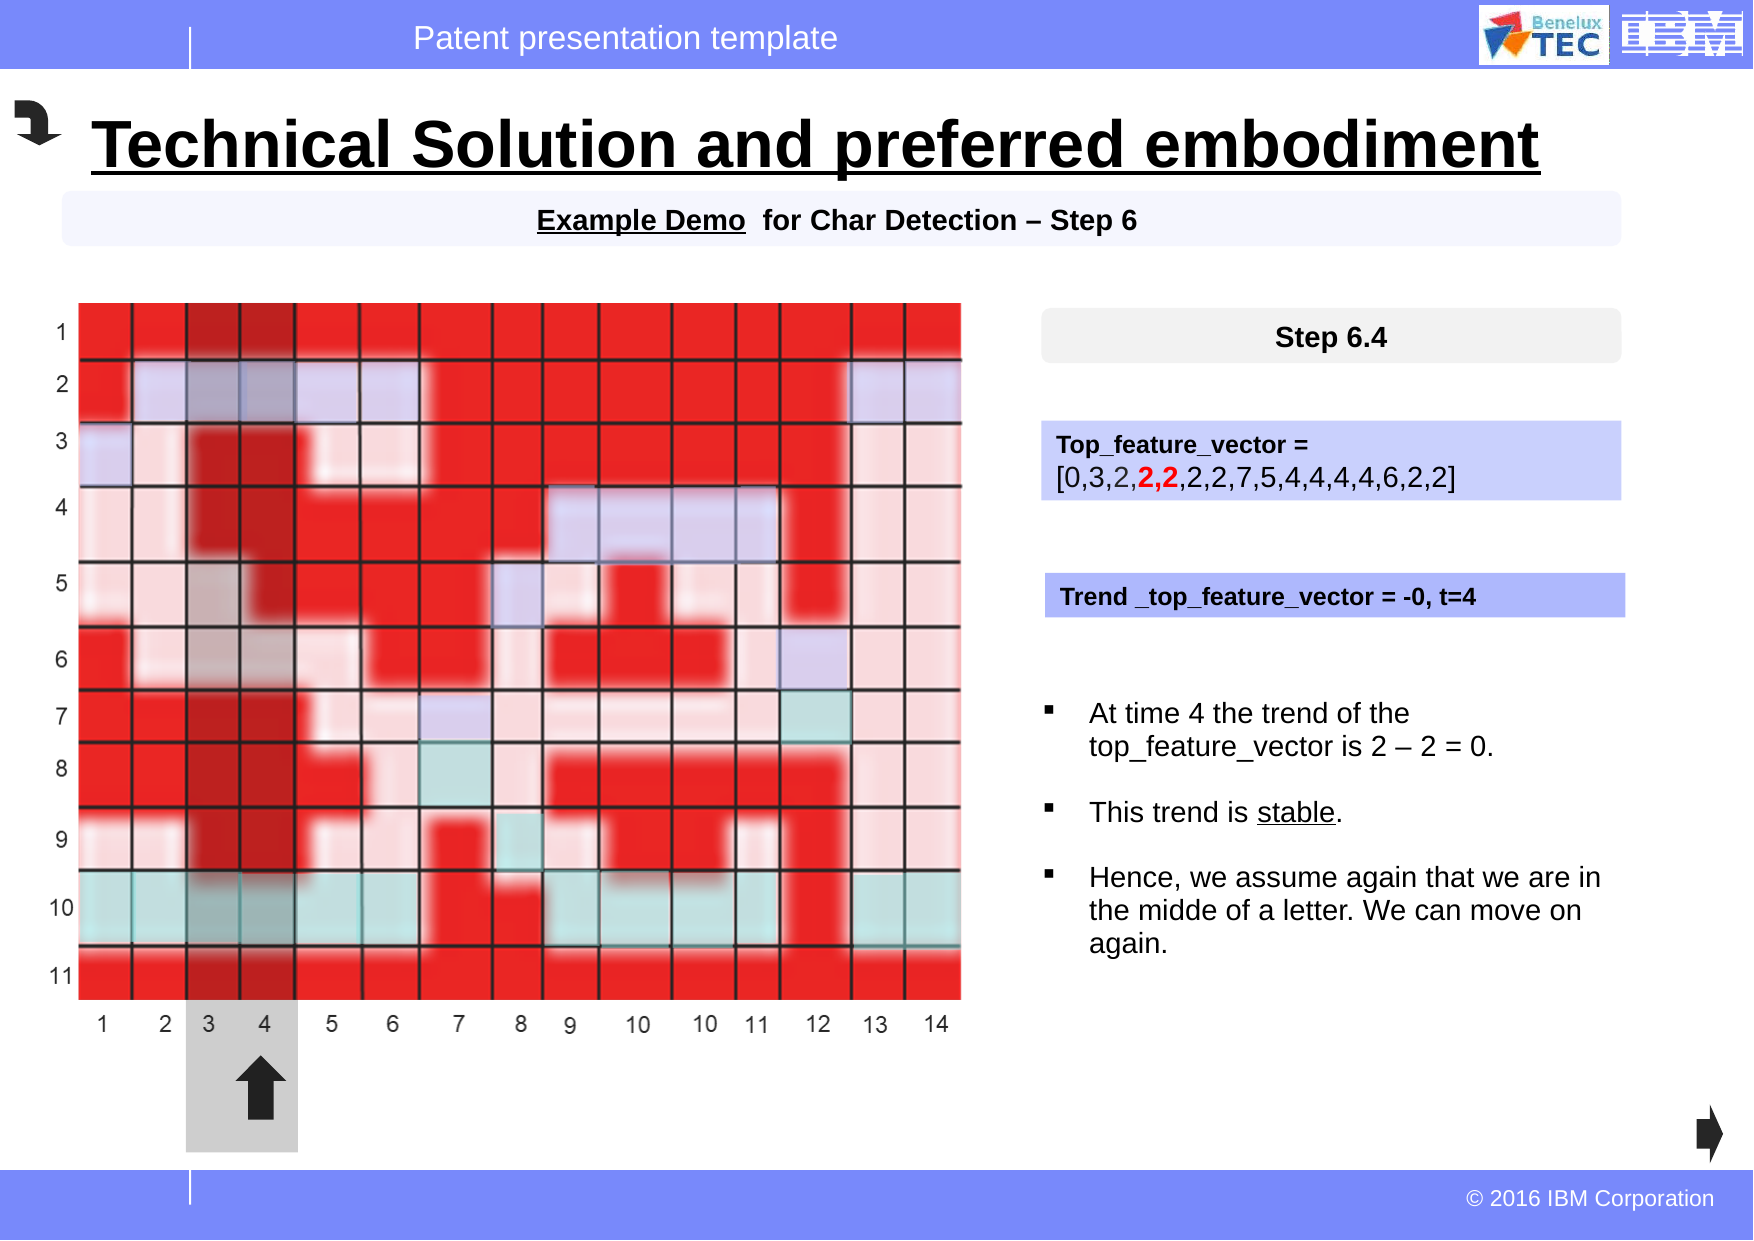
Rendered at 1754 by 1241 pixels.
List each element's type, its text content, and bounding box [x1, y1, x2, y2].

table_header At time 4 the trend of the top_feature_vector is 2 – 2 = 0. This trend is stable. Hence, we assume again that we are in the midde of a letter. We can move on again. [1042, 685, 1621, 1069]
text_box [185, 1061, 298, 1153]
title Technical Solution and preferred embodiment [73, 100, 1656, 191]
text_box Step 6.4 [1041, 307, 1622, 364]
text_box Example Demo for Char Detection – Step 6 [61, 190, 1622, 247]
picture [1479, 5, 1610, 65]
text_box [14, 100, 62, 146]
picture [33, 303, 972, 1053]
text_box Trend _top_feature_vector = -0, t=4 [1045, 572, 1626, 618]
text_box [1696, 1104, 1724, 1164]
text_box Top_feature_vector = [0,3,2,2,2,2,2,7,5,4,4,4,4,6,2,2] [1041, 420, 1622, 501]
